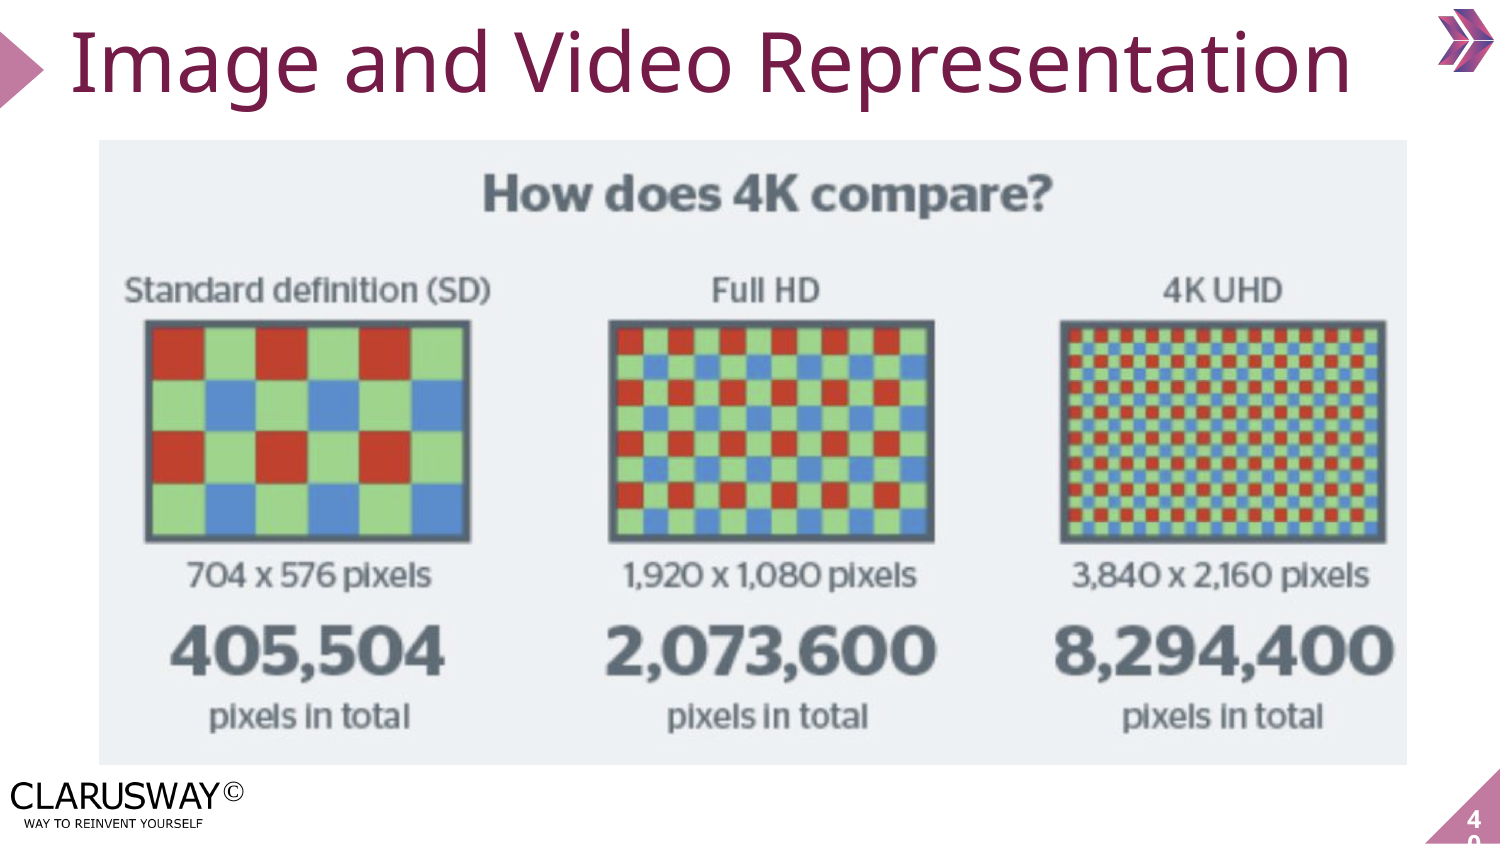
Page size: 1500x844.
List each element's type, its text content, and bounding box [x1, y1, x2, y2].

picture [99, 139, 1408, 765]
picture [1438, 9, 1494, 72]
text_box Image and Video Representation [70, 28, 1429, 132]
picture [11, 782, 220, 828]
slide_number ‹#› [1467, 804, 1494, 838]
